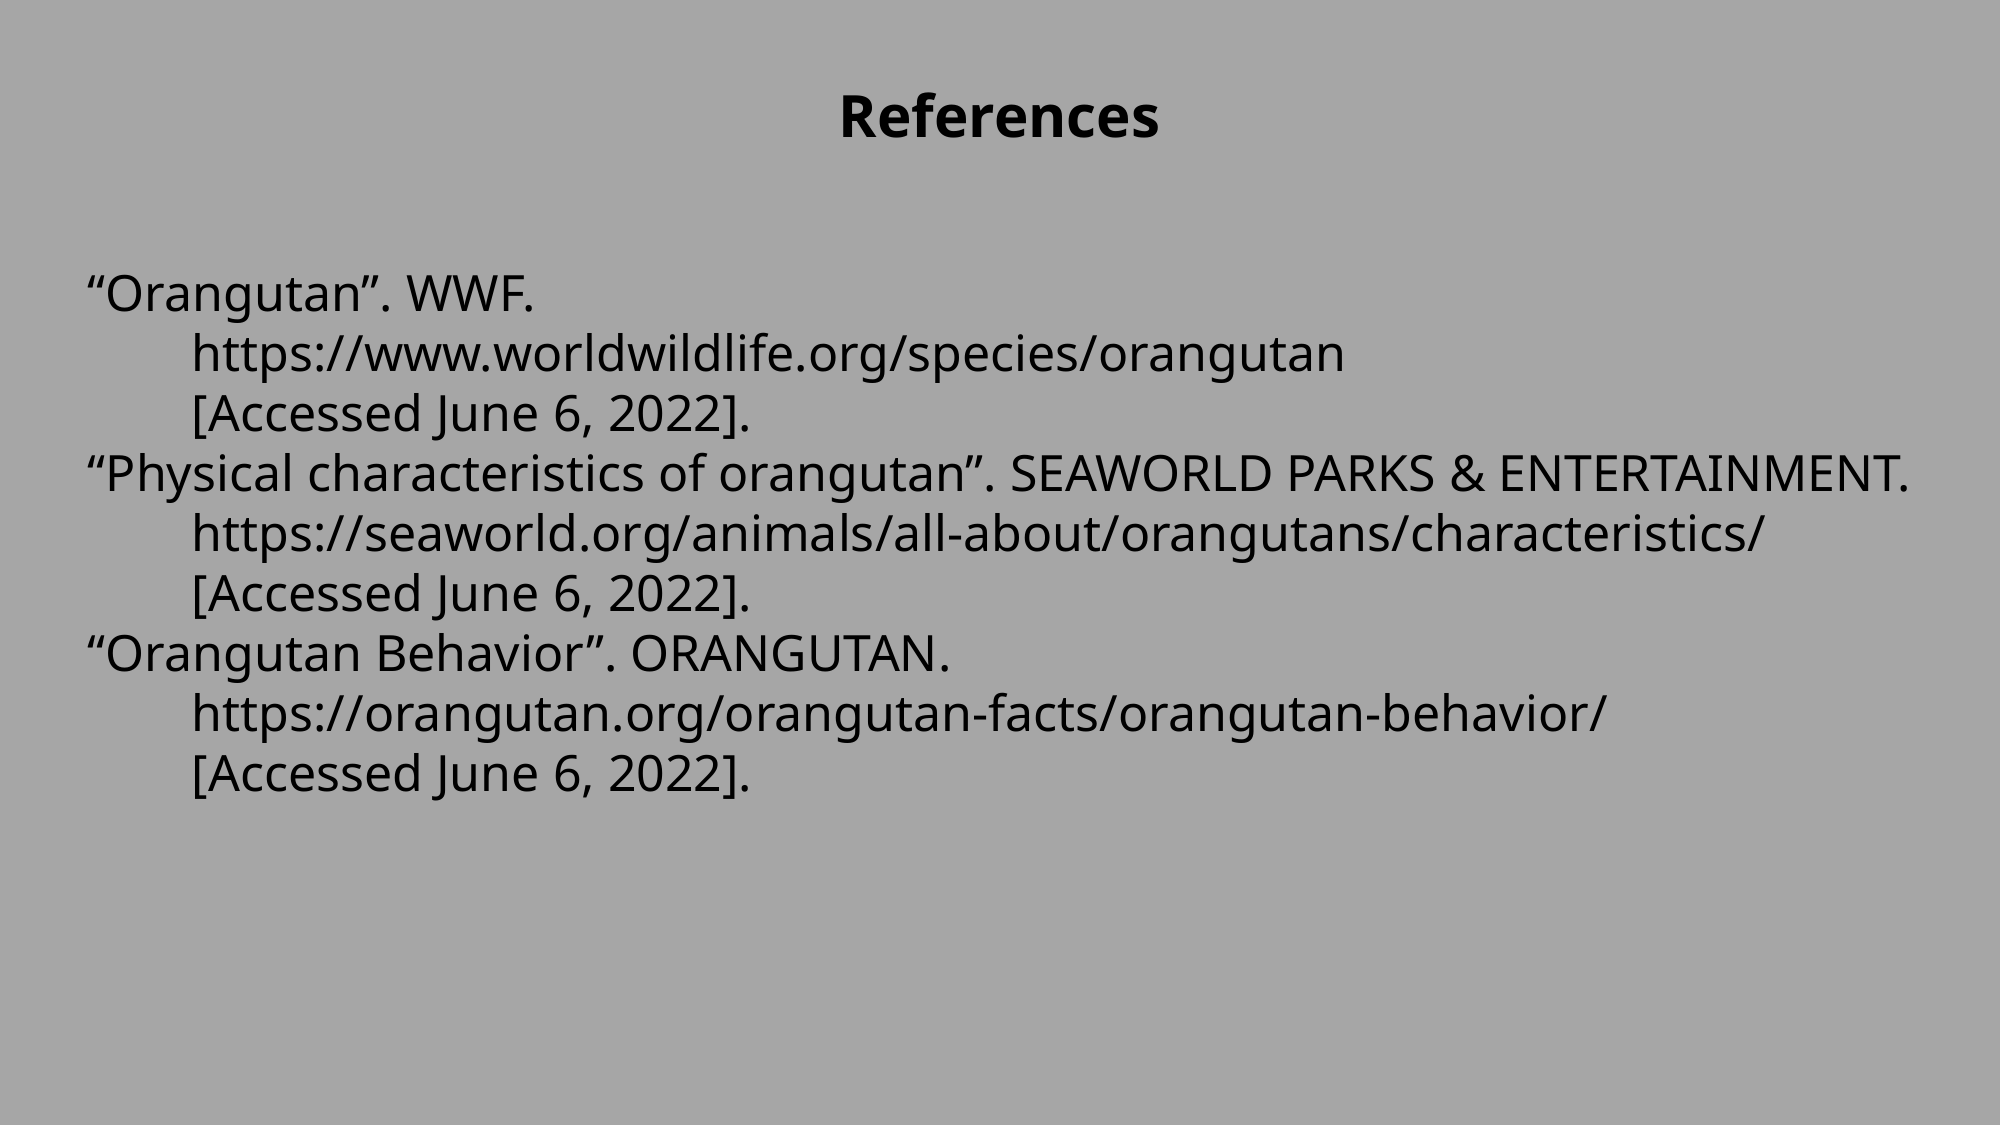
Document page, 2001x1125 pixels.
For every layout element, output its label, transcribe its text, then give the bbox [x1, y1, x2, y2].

text_box References [824, 71, 1176, 157]
text_box “Orangutan”. WWF. https://www.worldwildlife.org/species/orangutan [Accessed June 6, 2022]. “Physical characteristics of orangutan”. SEAWORLD PARKS & ENTERTAINMENT. https://seaworld.org/animals/all-about/orangutans/characteristics/ [Accessed June 6, 2022]. “Orangutan Behavior”. ORANGUTAN. https://orangutan.org/orangutan-facts/orangutan-behavior/ [Accessed June 6, 2022]. [73, 254, 1927, 810]
